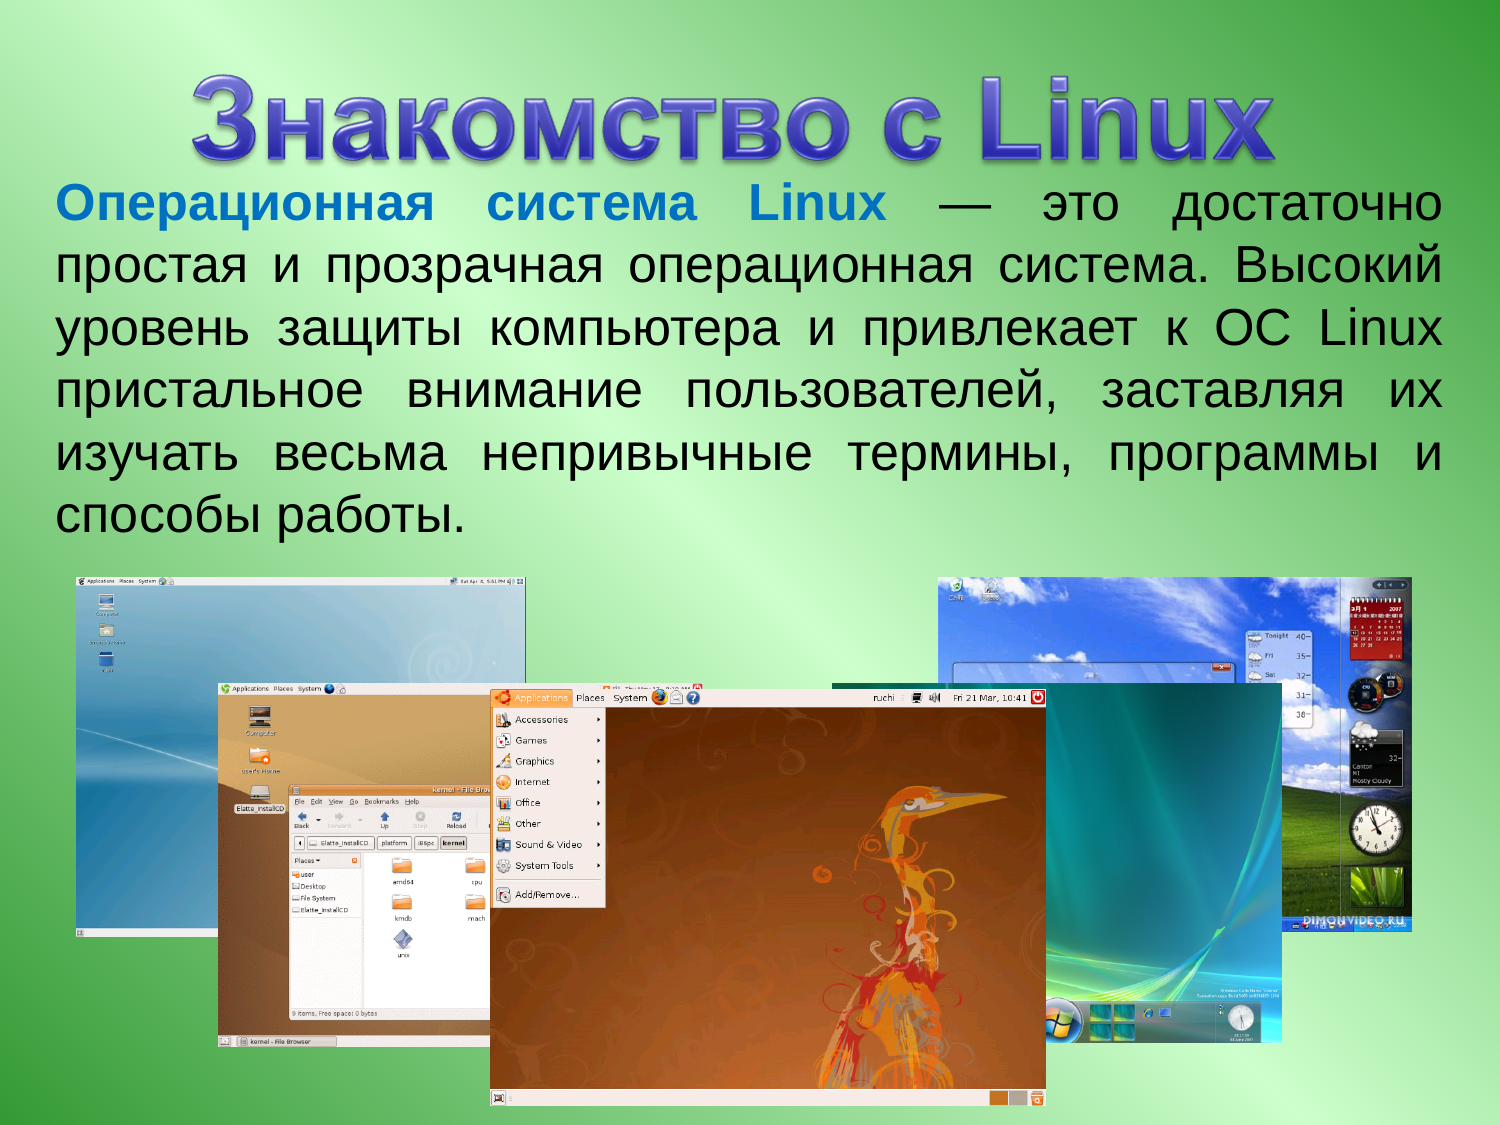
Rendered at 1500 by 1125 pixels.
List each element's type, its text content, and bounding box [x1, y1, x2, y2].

picture [76, 576, 1412, 1107]
picture [112, 9, 1353, 200]
text_box Операционная система Linux — это достаточно простая и прозрачная операционная система. Высокий уровень защиты компьютера и привлекает к ОС Linux пристальное внимание пользователей, заставляя их изучать весьма непривычные термины, программы и способы работы. [41, 160, 1459, 1125]
